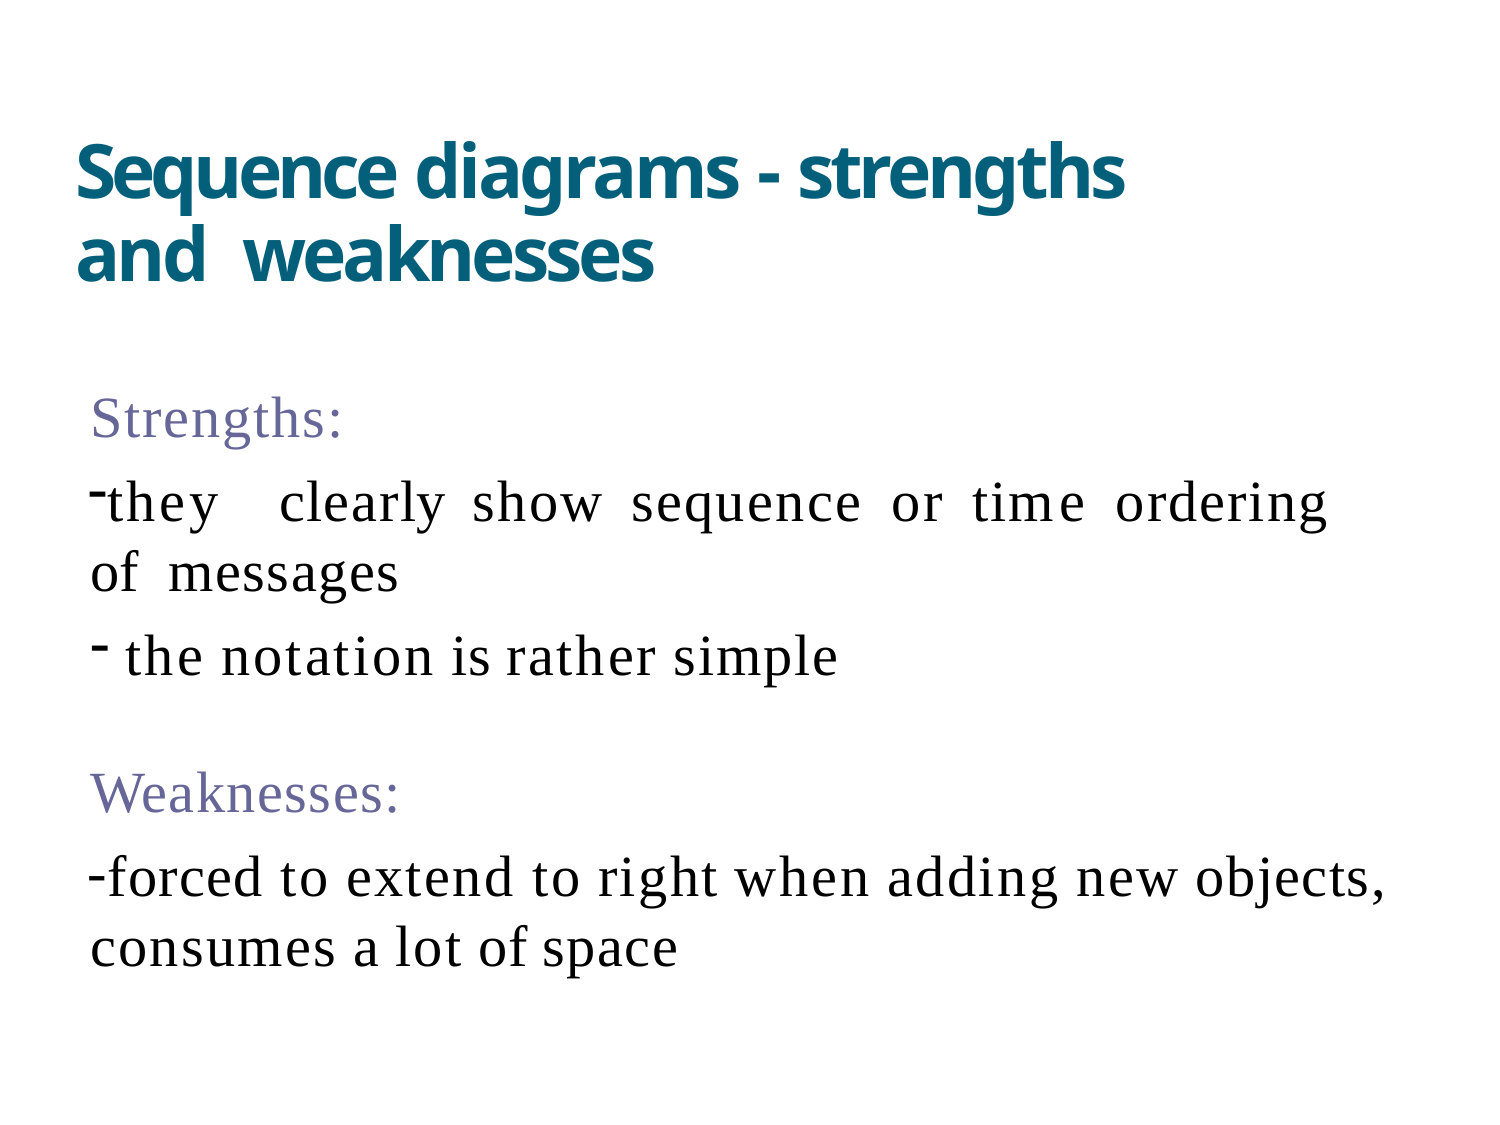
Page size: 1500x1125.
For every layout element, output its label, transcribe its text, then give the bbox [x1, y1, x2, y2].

title Sequence diagrams - strengths and weaknesses [72, 119, 1162, 318]
text_box Strengths: they clearly show sequence or time ordering of messages the notation is rather simple Weaknesses: forced to extend to right when adding new objects, consumes a lot of space [87, 362, 1413, 979]
